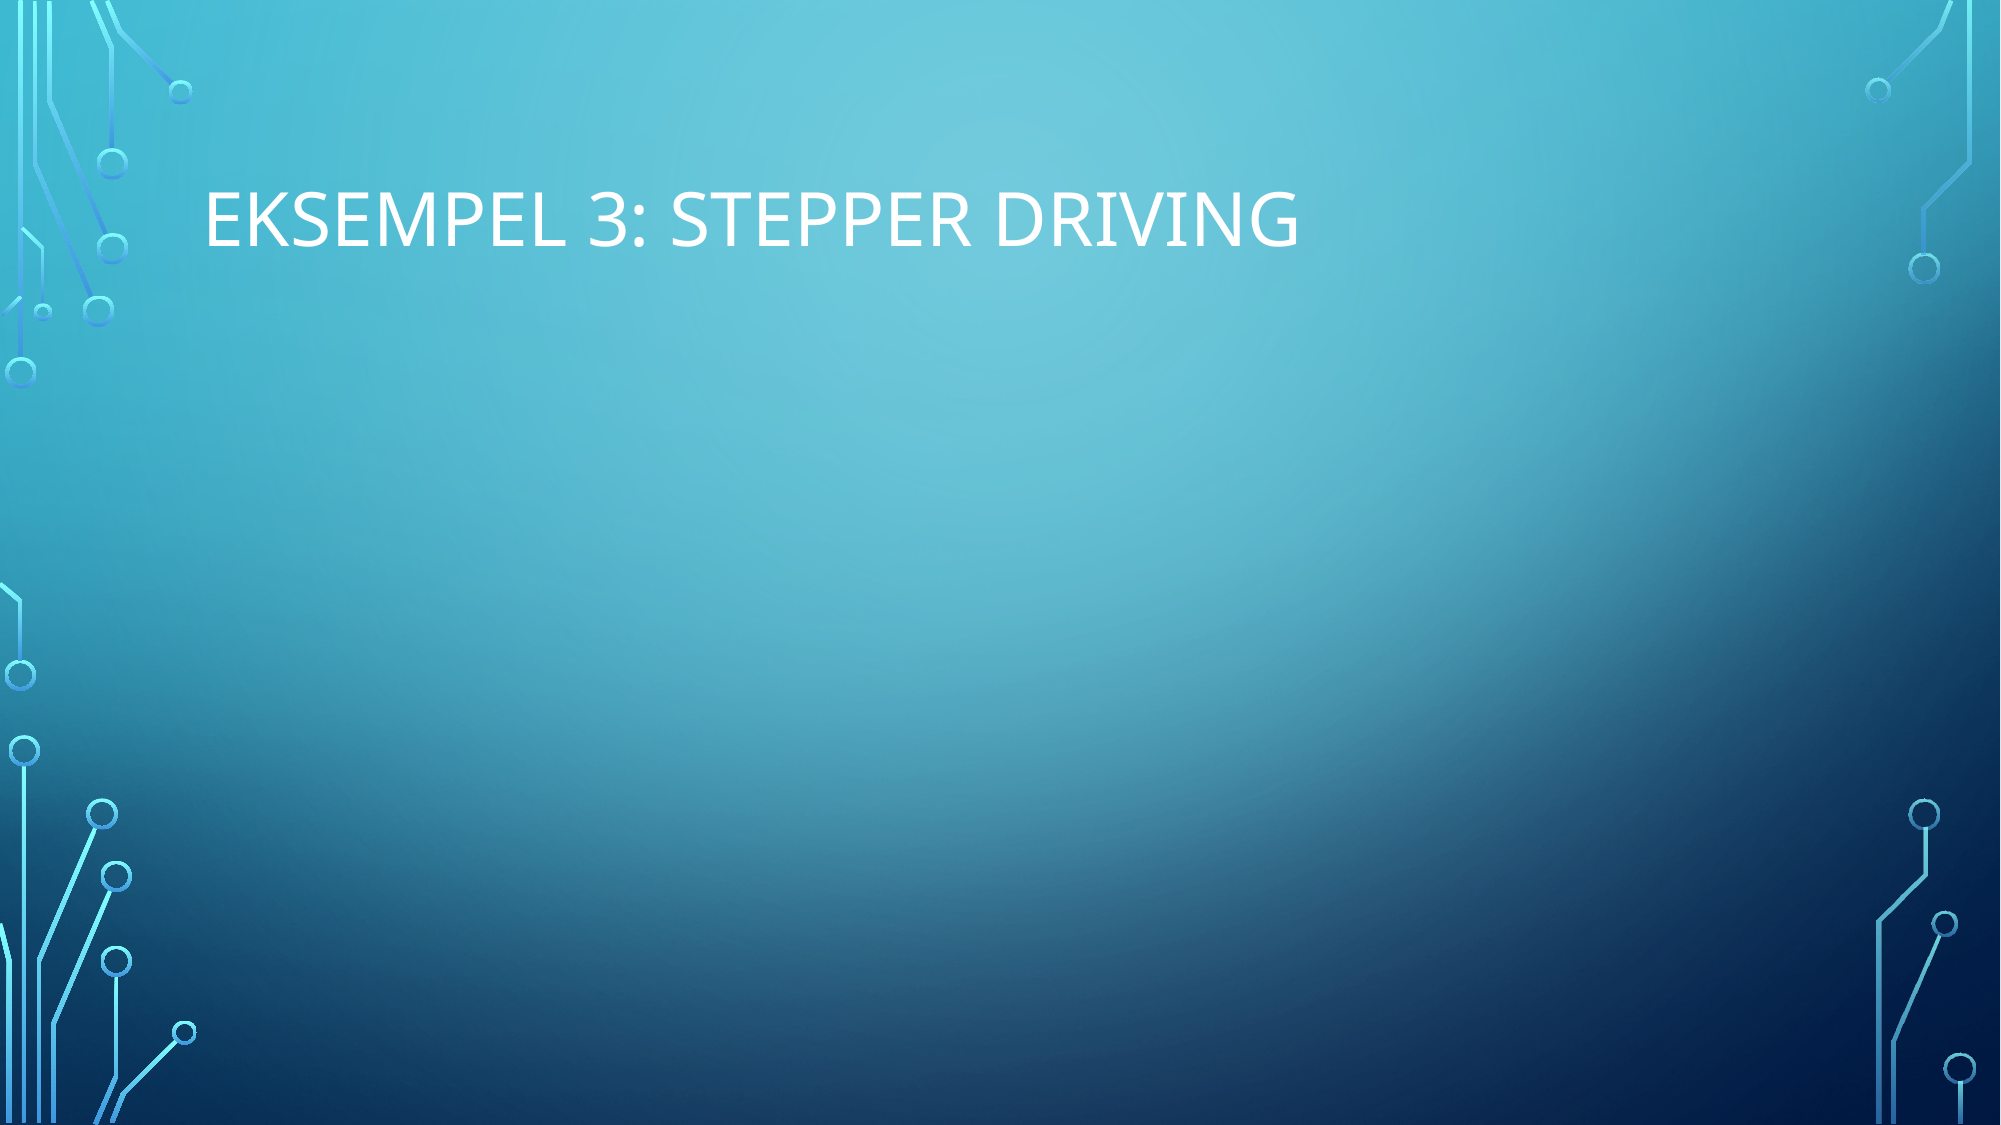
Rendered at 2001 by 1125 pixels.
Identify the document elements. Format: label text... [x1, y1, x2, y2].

title Eksempel 3: Stepper Driving [187, 101, 1813, 344]
